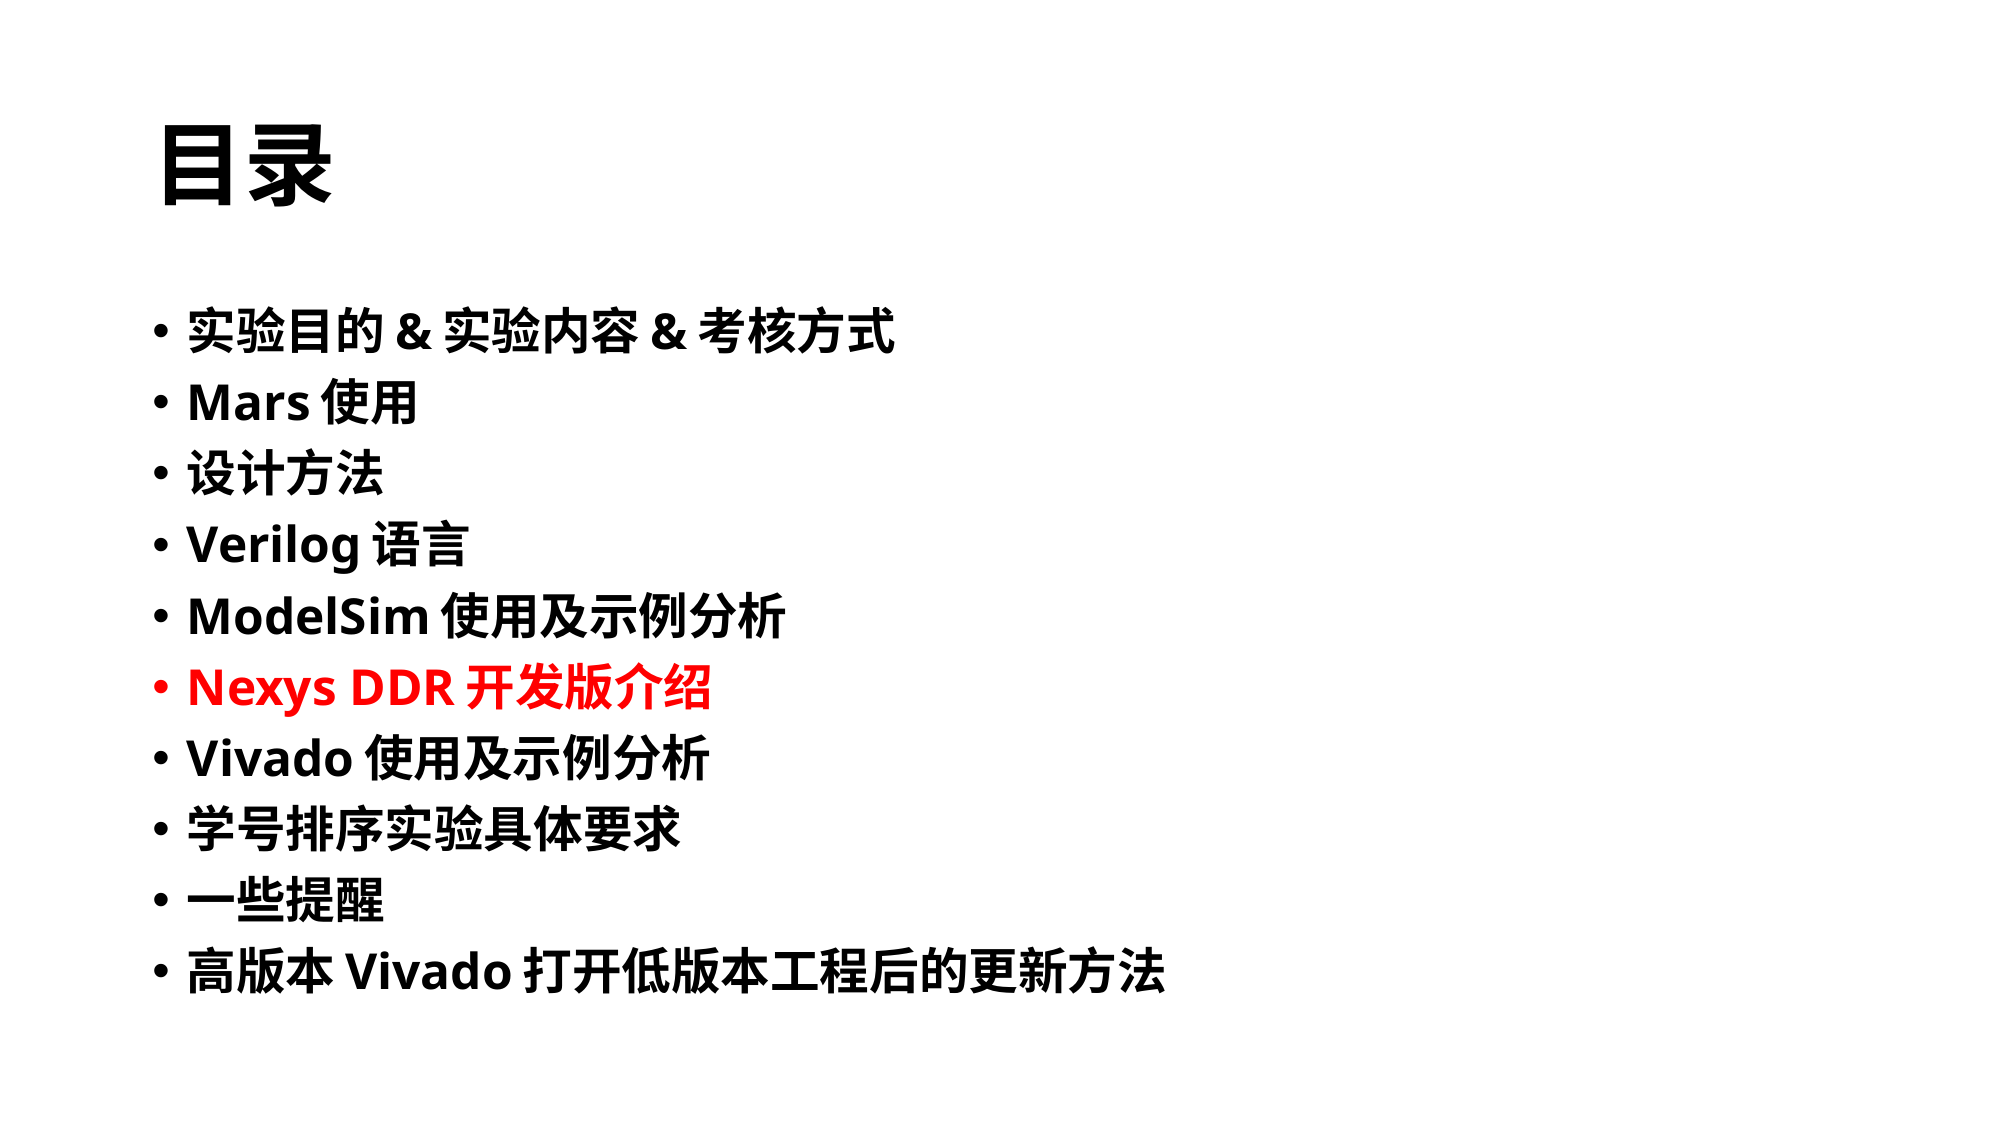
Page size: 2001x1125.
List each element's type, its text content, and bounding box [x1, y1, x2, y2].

list 实验目的&实验内容&考核方式 Mars使用 设计方法 Verilog语言 ModelSim使用及示例分析 Nexys DDR开发版介绍 Vivado使用及示例分析 学号排序实验具体要求 一些提醒 高版本Vivado打开低版本工程后的更新方法 [137, 299, 1863, 1014]
title 目录 [137, 59, 1863, 278]
